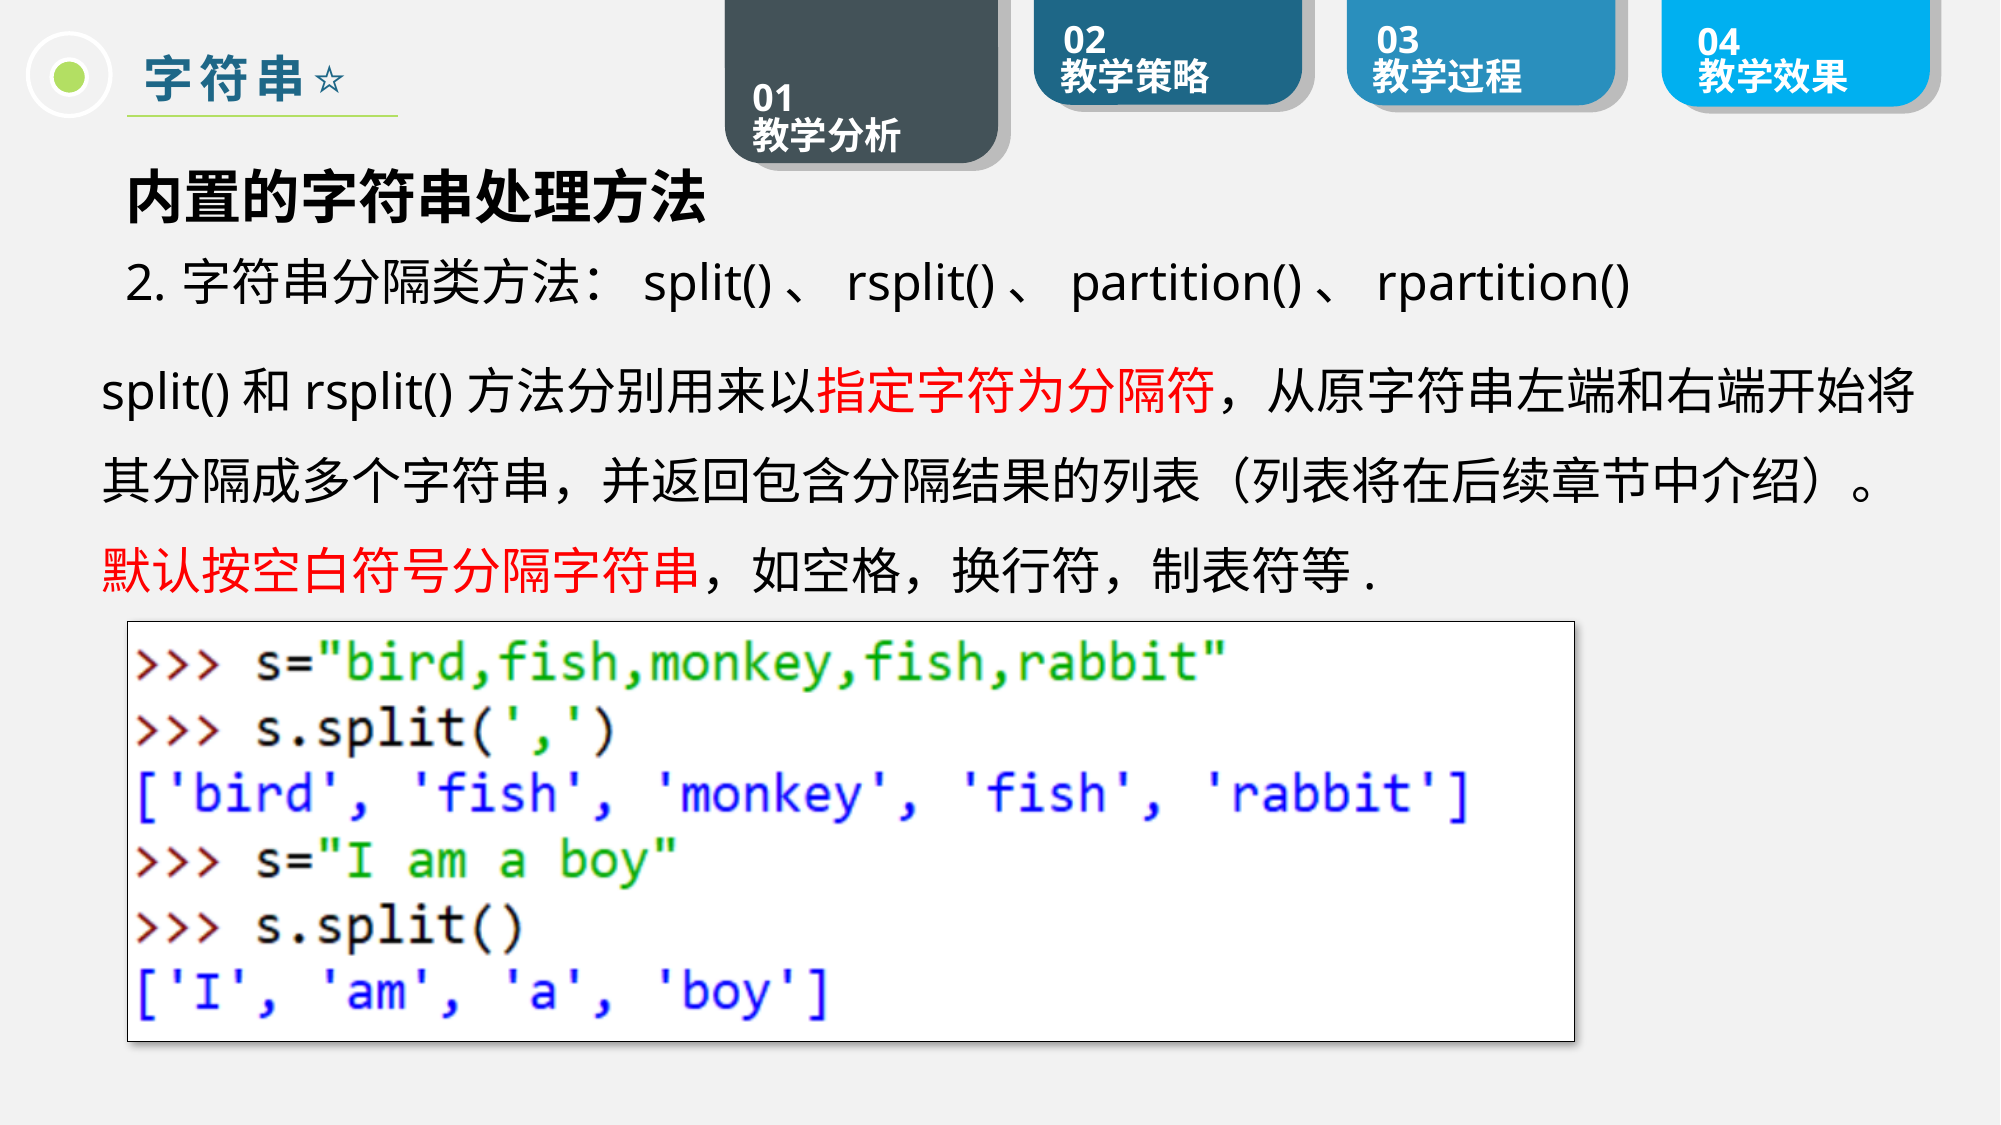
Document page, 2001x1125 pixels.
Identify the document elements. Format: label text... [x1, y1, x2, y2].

text_box 字符串分隔类方法：split()、rsplit()、partition()、rpartition() [110, 242, 1934, 318]
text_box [27, 33, 111, 117]
picture [126, 621, 1575, 1042]
text_box 内置的字符串处理方法 [110, 118, 2000, 238]
text_box split()和rsplit()方法分别用来以指定字符为分隔符，从原字符串左端和右端开始将其分隔成多个字符串，并返回包含分隔结果的列表（列表将在后续章节中介绍）。默认按空白符号分隔字符串，如空格，换行符，制表符等. [86, 322, 1952, 607]
text_box 字符串⭐️ [128, 40, 1155, 115]
